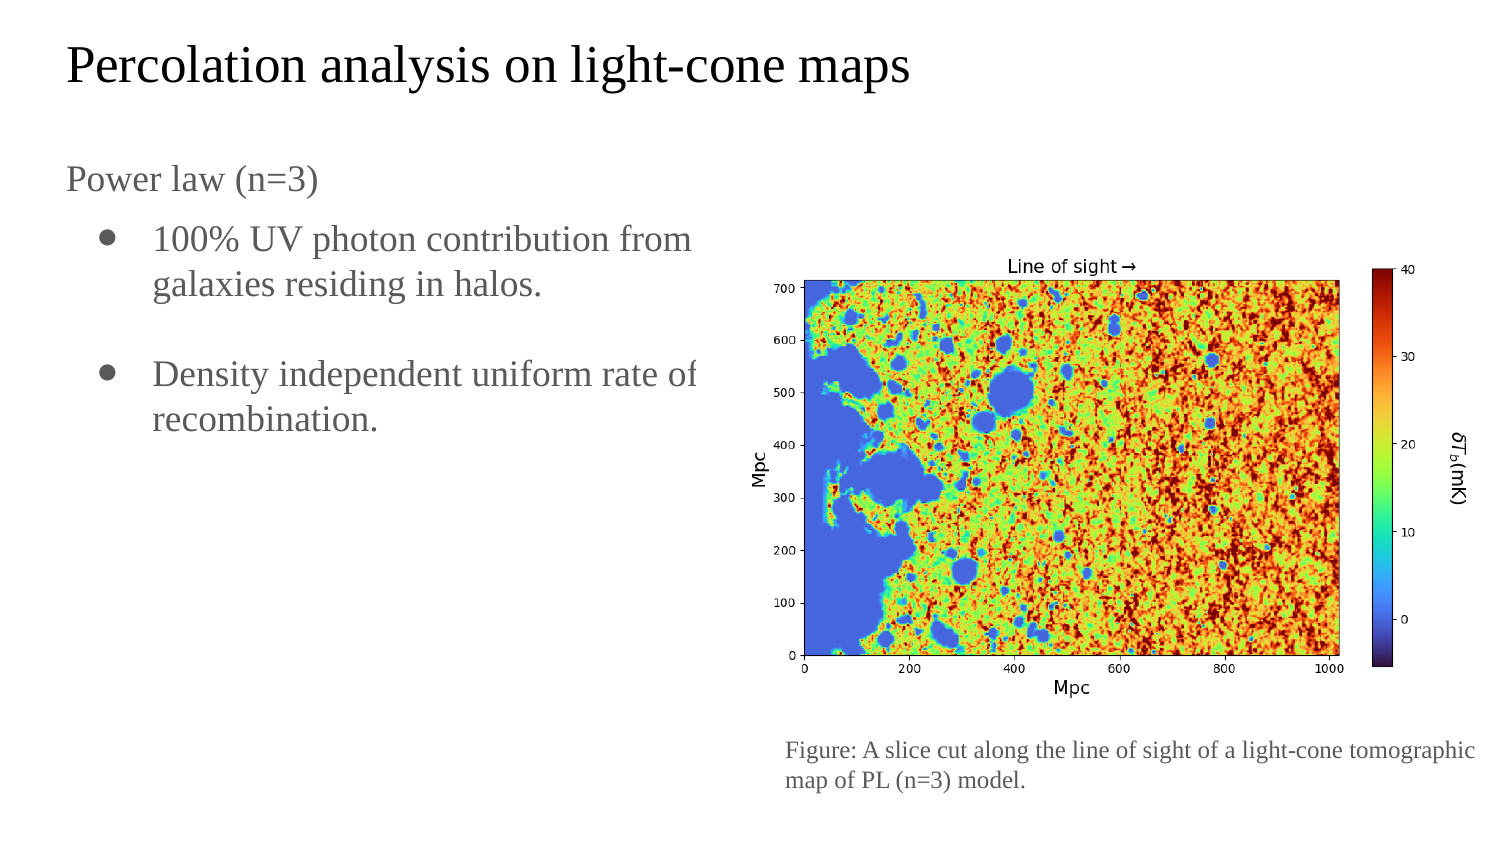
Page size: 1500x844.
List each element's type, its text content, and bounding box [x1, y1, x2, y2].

text_box 100% UV photon contribution from galaxies residing in halos. Density independent uniform rate of recombination. [62, 198, 739, 788]
text_box Figure: A slice cut along the line of sight of a light-cone tomographic map of PL (n=3) model. [770, 731, 1500, 833]
picture [696, 206, 1500, 724]
title Percolation analysis on light-cone maps [51, 14, 1449, 109]
list Power law (n=3) [51, 132, 1449, 798]
